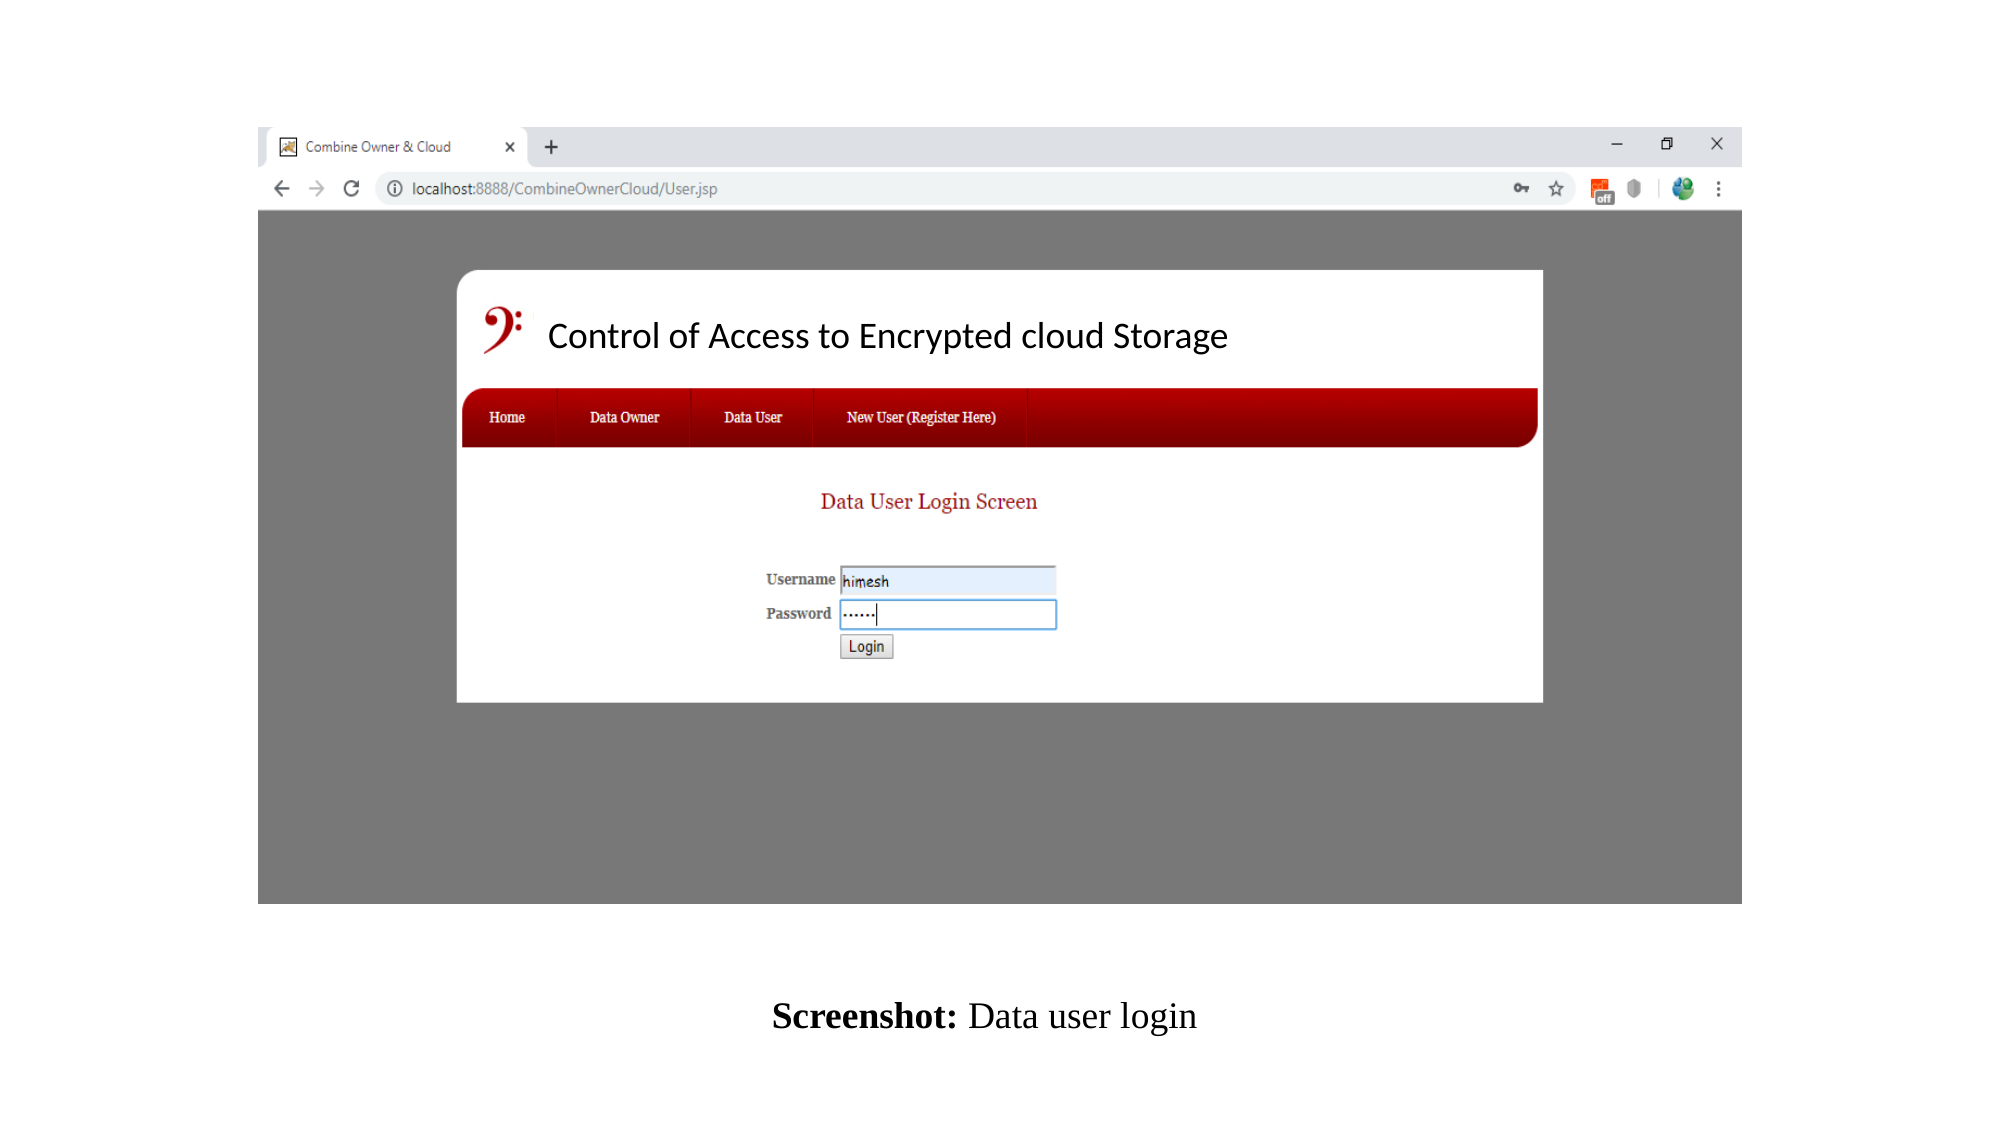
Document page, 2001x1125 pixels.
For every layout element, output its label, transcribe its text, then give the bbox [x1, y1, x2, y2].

text_box Screenshot: Data user login [521, 961, 1640, 1102]
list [258, 127, 1742, 904]
